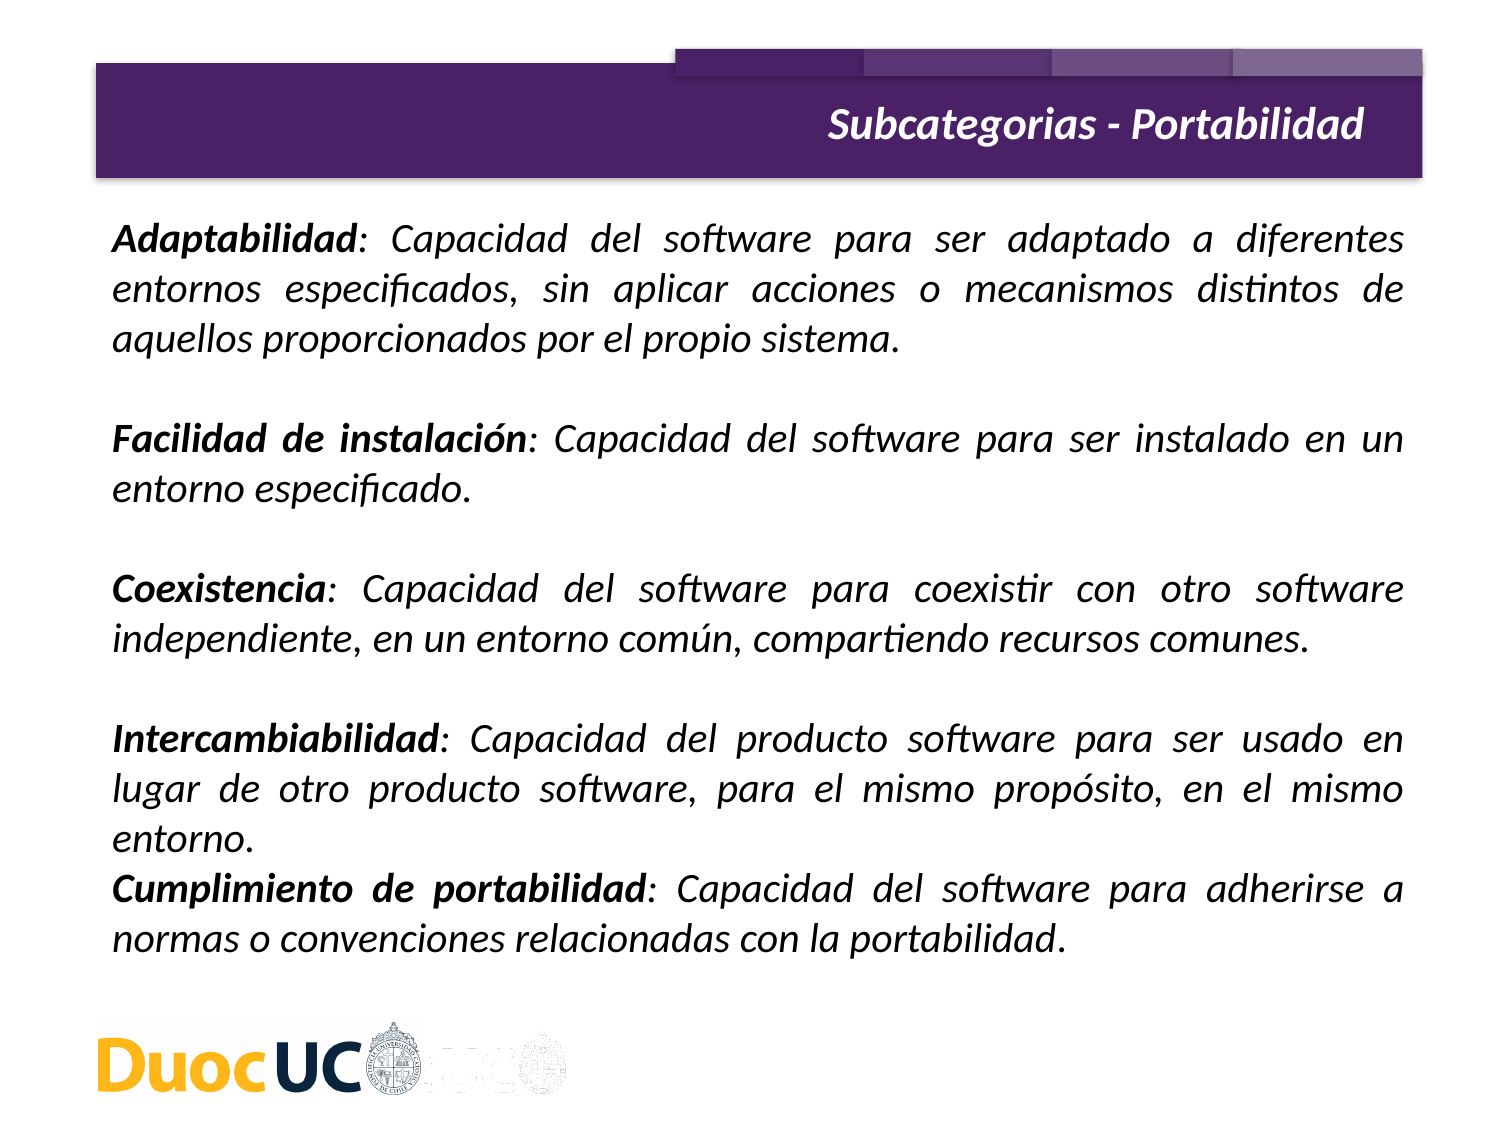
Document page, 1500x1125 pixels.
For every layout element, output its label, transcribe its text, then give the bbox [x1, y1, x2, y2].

picture [96, 1021, 566, 1095]
text_box Subcategorias - Portabilidad [813, 86, 1381, 156]
text_box Adaptabilidad: Capacidad del software para ser adaptado a diferentes entornos especificados, sin aplicar acciones o mecanismos distintos de aquellos proporcionados por el propio sistema. Facilidad de instalación: Capacidad del software para ser instalado en un entorno especificado. Coexistencia: Capacidad del software para coexistir con otro software independiente, en un entorno común, compartiendo recursos comunes. Intercambiabilidad: Capacidad del producto software para ser usado en lugar de otro producto software, para el mismo propósito, en el mismo entorno. Cumplimiento de portabilidad: Capacidad del software para adherirse a normas o convenciones relacionadas con la portabilidad. [97, 203, 1420, 969]
